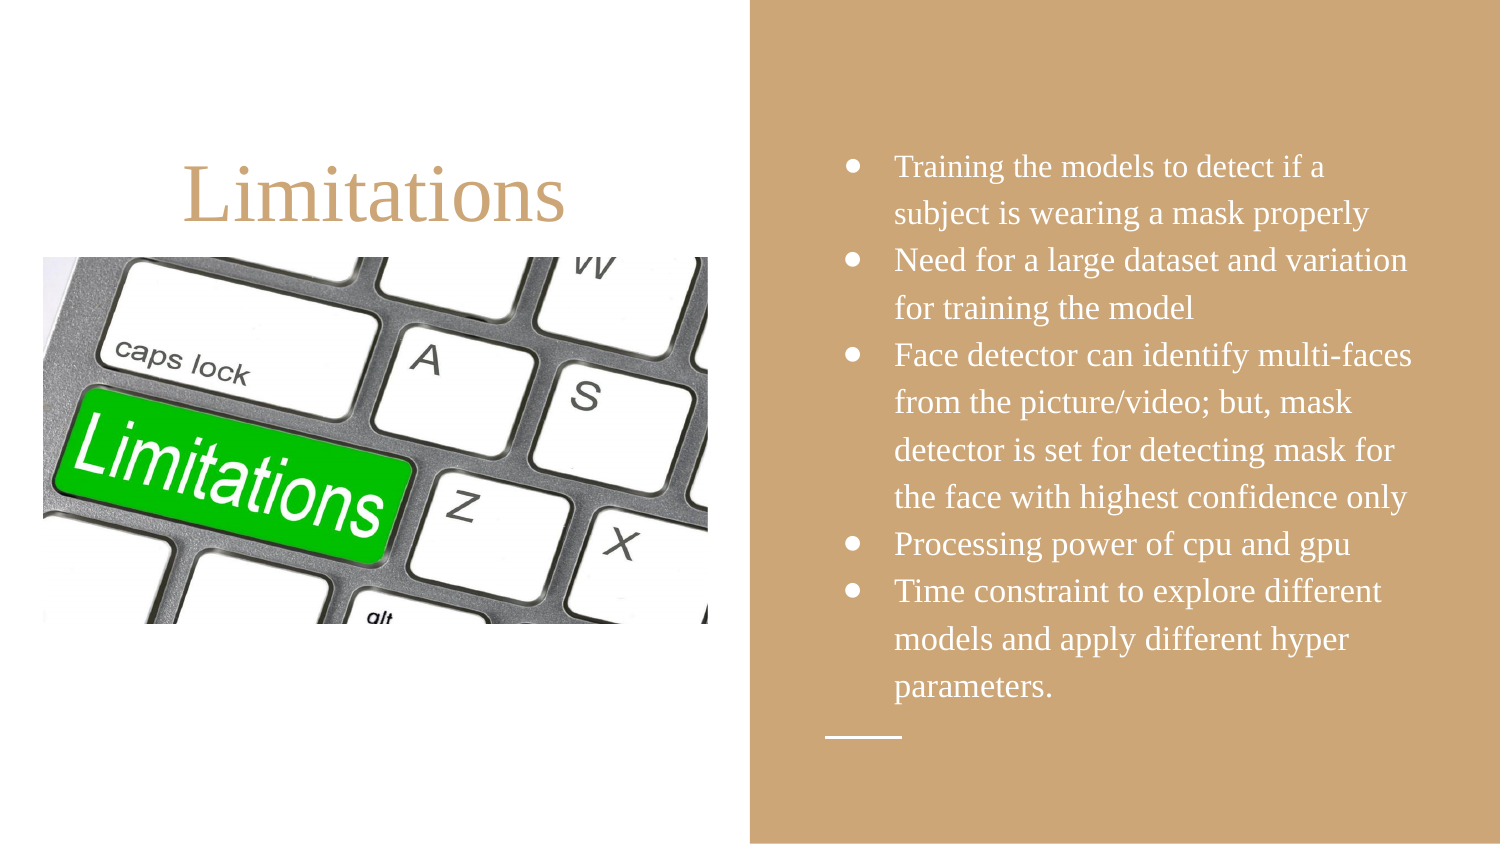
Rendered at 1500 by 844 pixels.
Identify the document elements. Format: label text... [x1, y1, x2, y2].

list Training the models to detect if a subject is wearing a mask properly Need for a large dataset and variation for training the model Face detector can identify multi-faces from the picture/video; but, mask detector is set for detecting mask for the face with highest confidence only Processing power of cpu and gpu Time constraint to explore different models and apply different hyper parameters. [810, 118, 1440, 725]
picture [43, 257, 708, 625]
title Limitations [43, 118, 708, 254]
